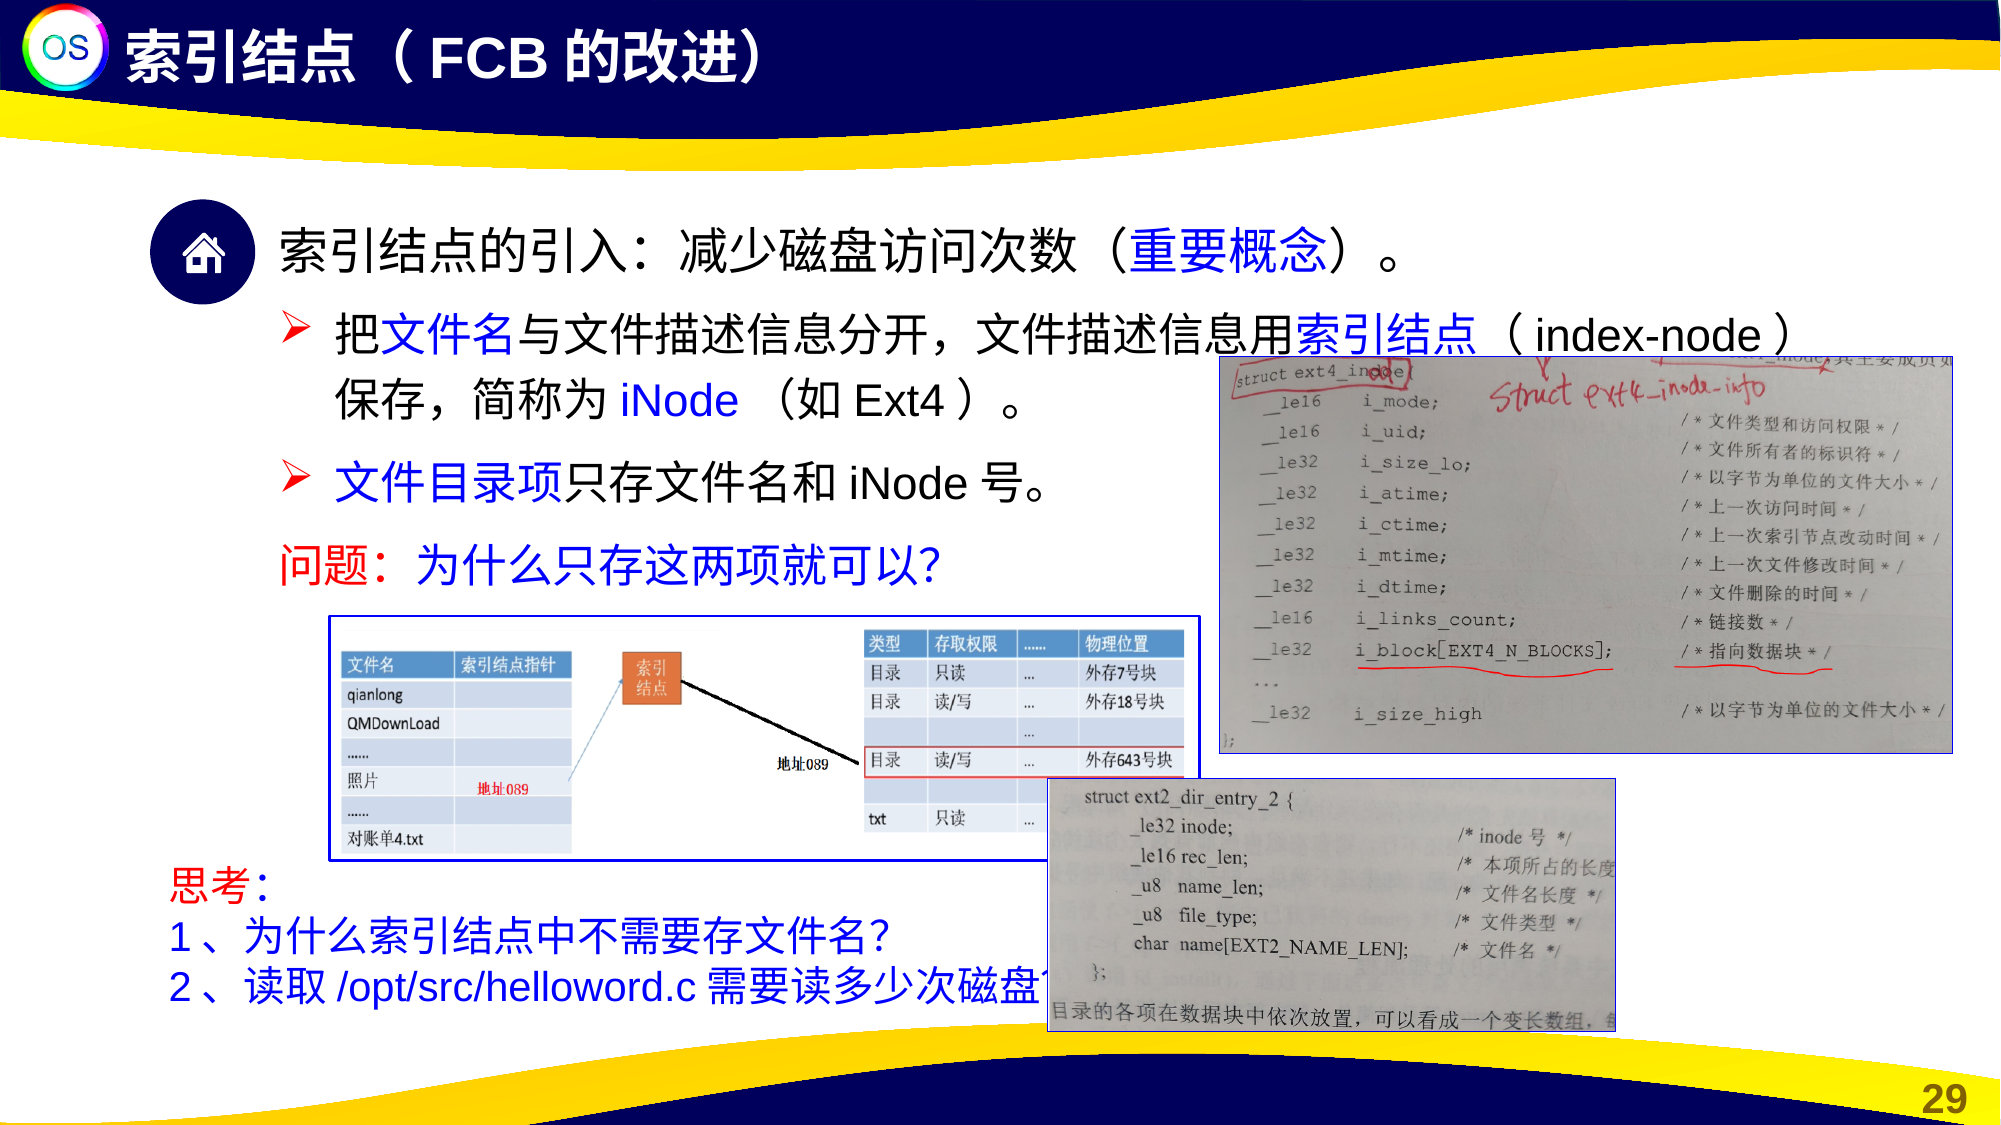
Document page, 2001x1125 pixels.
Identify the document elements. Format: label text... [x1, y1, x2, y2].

picture [1219, 356, 1953, 754]
text_box 思考： 1、为什么索引结点中不需要存文件名？ 2、读取/opt/src/helloword.c需要读多少次磁盘？ [153, 852, 1047, 1017]
picture [22, 3, 109, 91]
text_box [150, 199, 256, 305]
picture [330, 617, 1616, 1032]
text_box 索引结点（FCB的改进） [109, 12, 1263, 98]
text_box 把文件名与文件描述信息分开，文件描述信息用索引结点（index-node）保存，简称为iNode（如Ext4）。 文件目录项只存文件名和iNode号。 问题：为什么只存这两项就可以？ [263, 286, 1875, 627]
text_box [182, 232, 226, 274]
text_box 索引结点的引入：减少磁盘访问次数（重要概念）。 [263, 220, 1757, 287]
